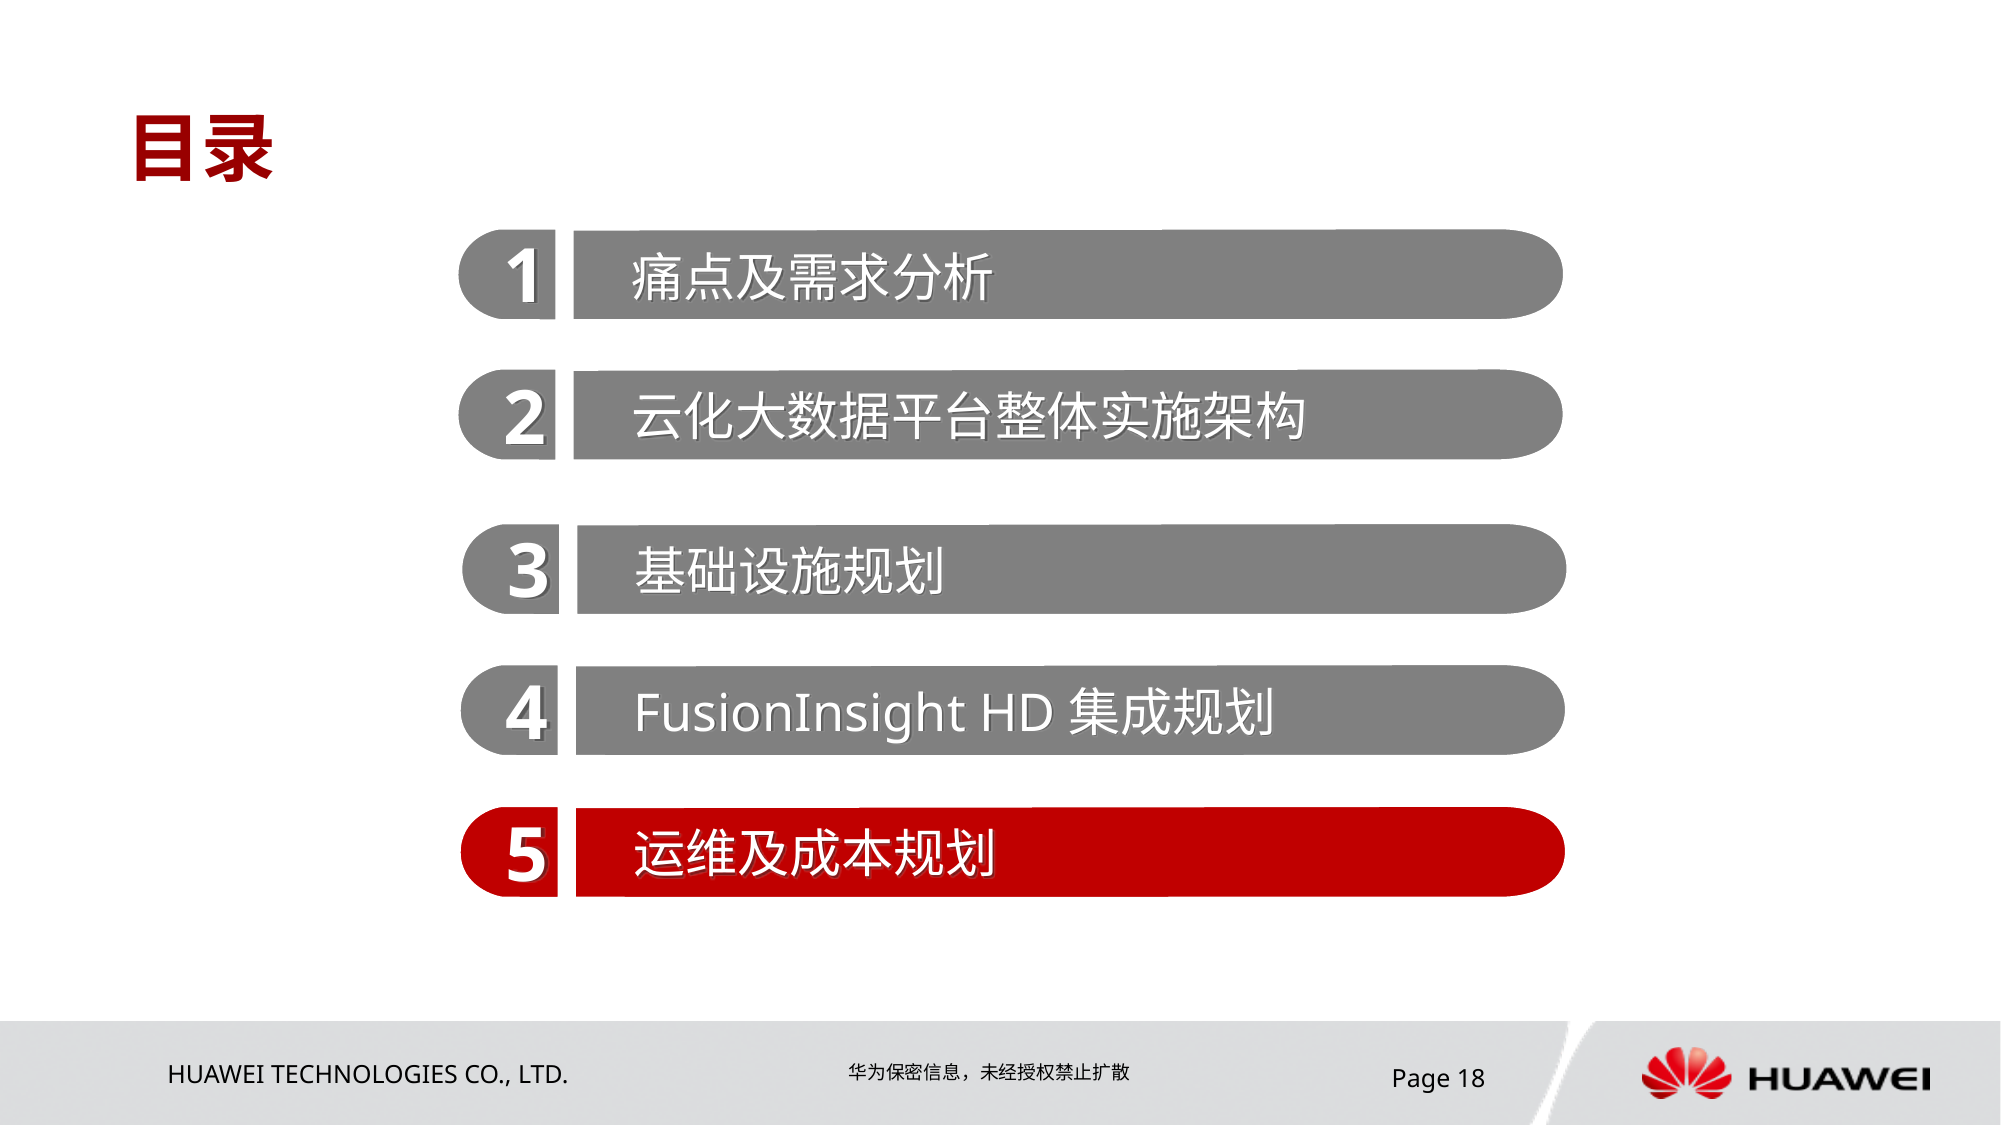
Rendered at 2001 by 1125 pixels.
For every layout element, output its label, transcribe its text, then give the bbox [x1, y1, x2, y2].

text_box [460, 515, 1570, 622]
title 目录 [126, 73, 1796, 217]
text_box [456, 361, 1625, 468]
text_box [458, 798, 1627, 906]
picture [0, 1021, 2001, 1125]
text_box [456, 219, 1566, 327]
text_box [458, 657, 1627, 764]
